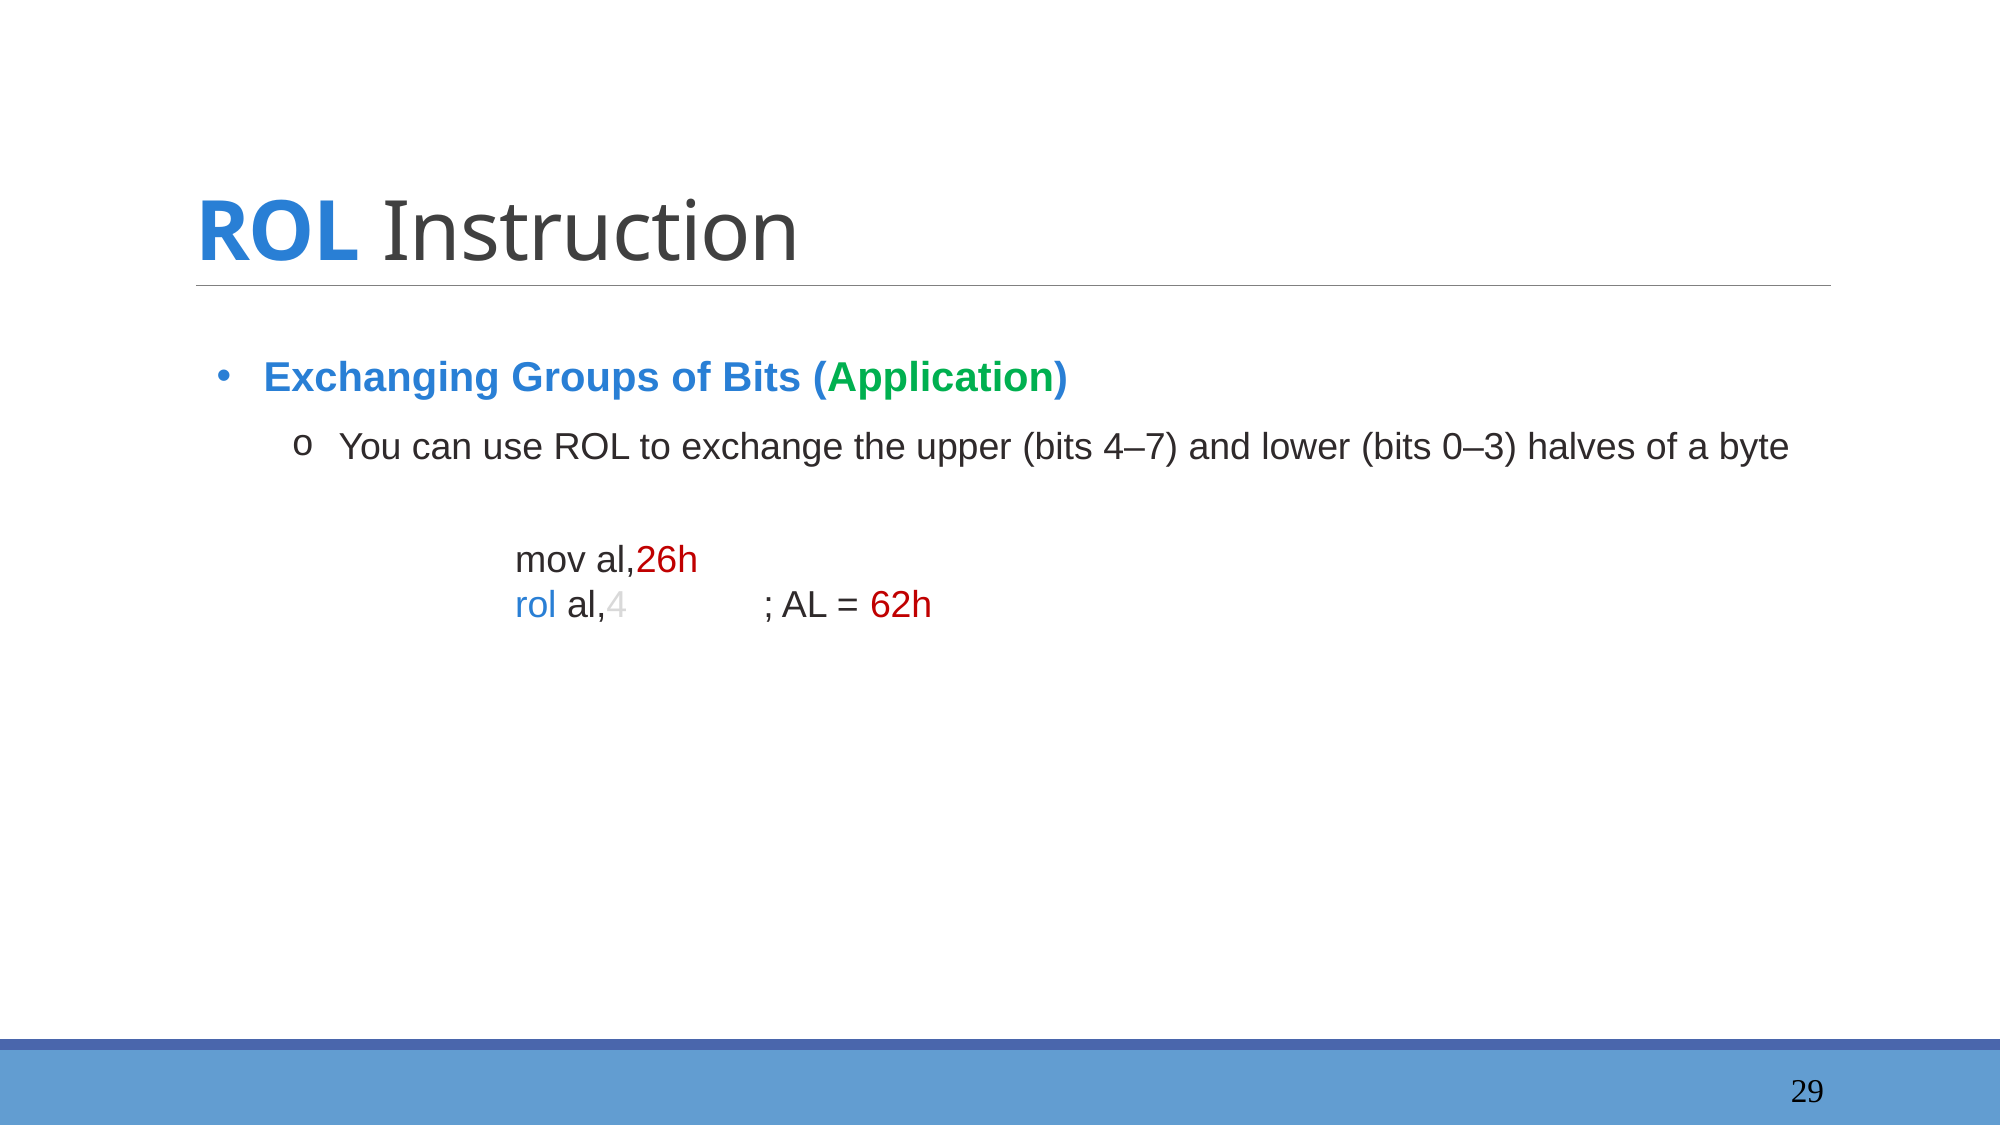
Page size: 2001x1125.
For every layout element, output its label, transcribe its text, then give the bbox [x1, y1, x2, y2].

title ROL Instruction [180, 47, 1830, 285]
text_box mov al,26h rol al,4 ; AL = 62h [500, 527, 1501, 633]
slide_number 30 [1624, 1059, 1840, 1120]
text_box Exchanging Groups of Bits (Application) You can use ROL to exchange the upper (bits 4–7) and lower (bits 0–3) halves of a byte [201, 317, 1850, 475]
